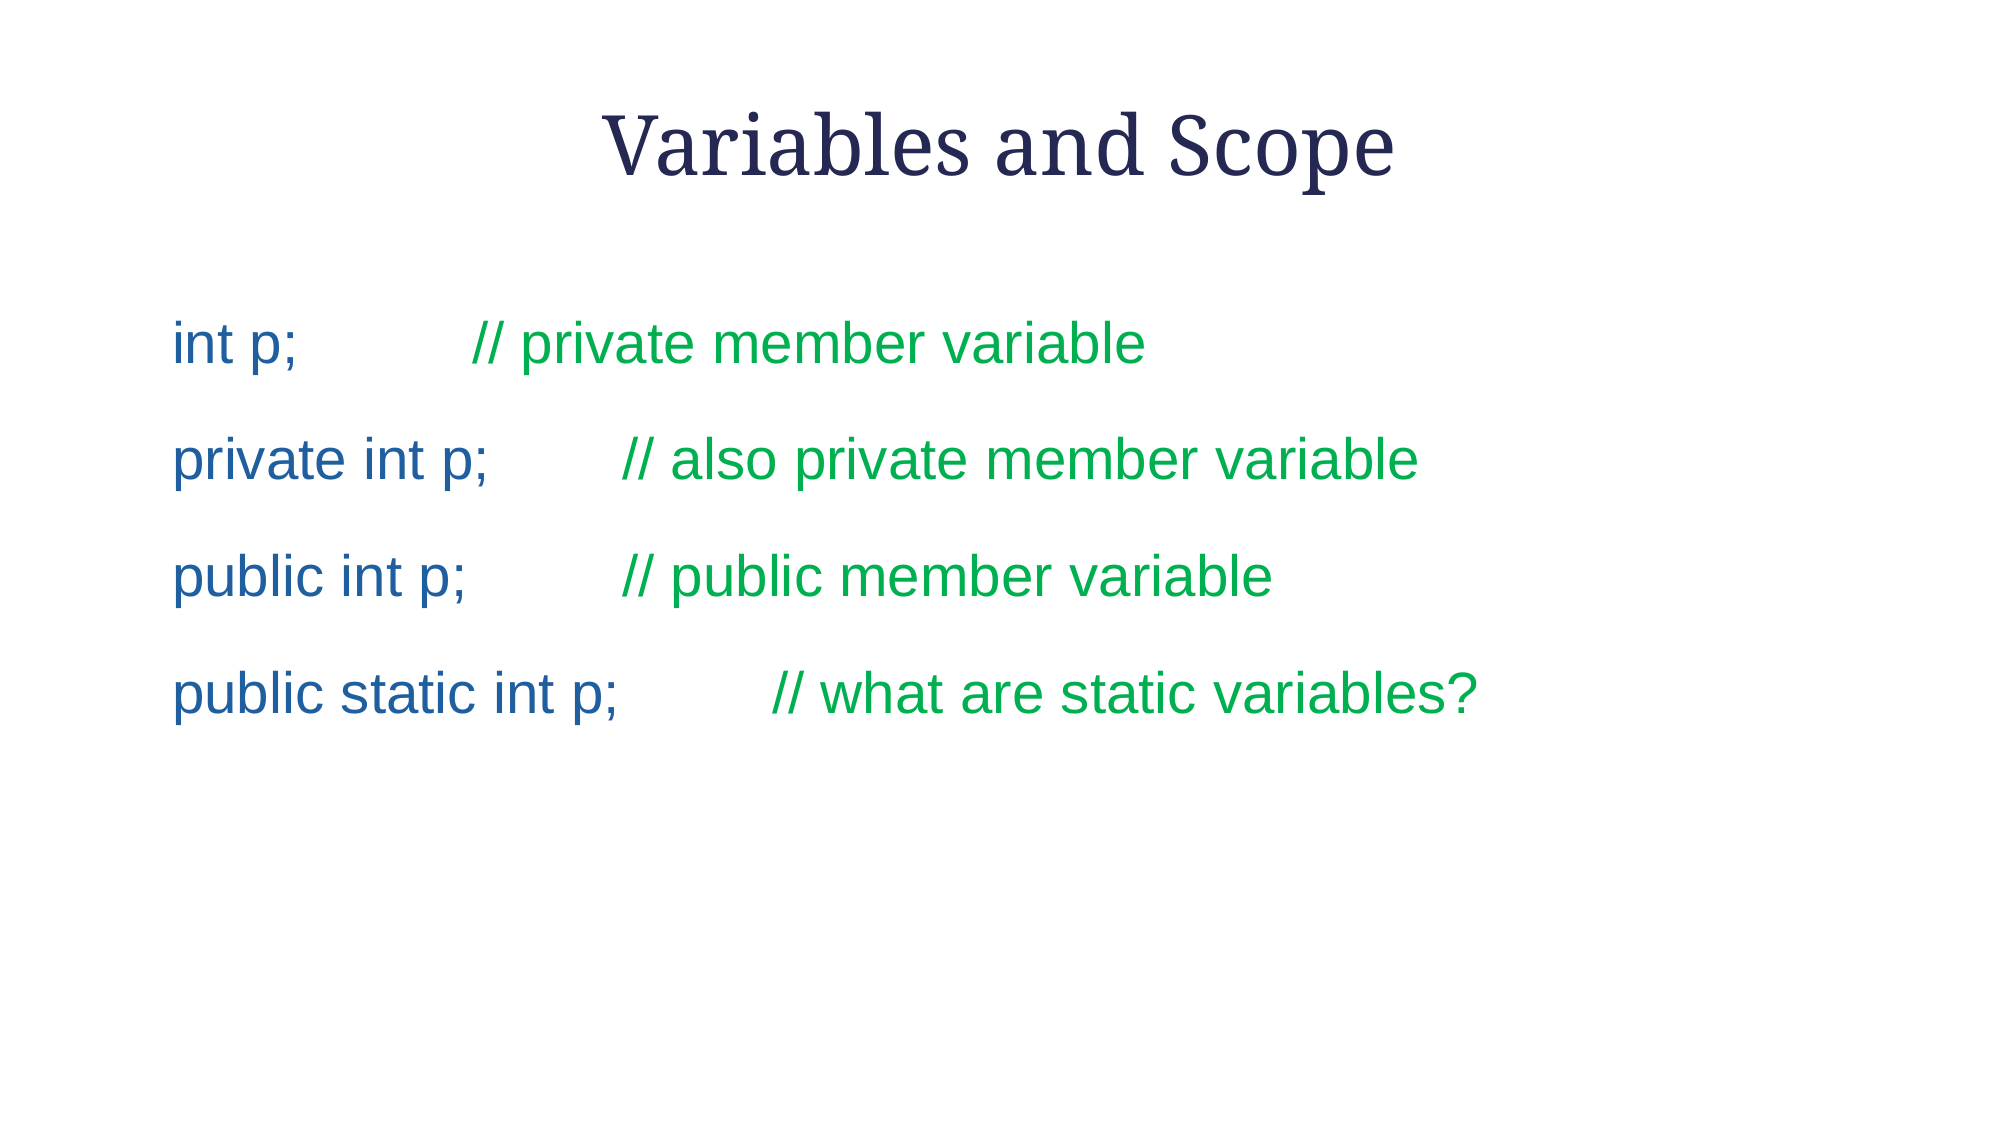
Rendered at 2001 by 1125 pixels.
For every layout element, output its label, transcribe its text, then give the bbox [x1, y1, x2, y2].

list int p; // private member variable private int p; // also private member variable public int p; // public member variable public static int p; // what are static variables? [157, 262, 1700, 1005]
title Variables and Scope [99, 0, 1900, 200]
